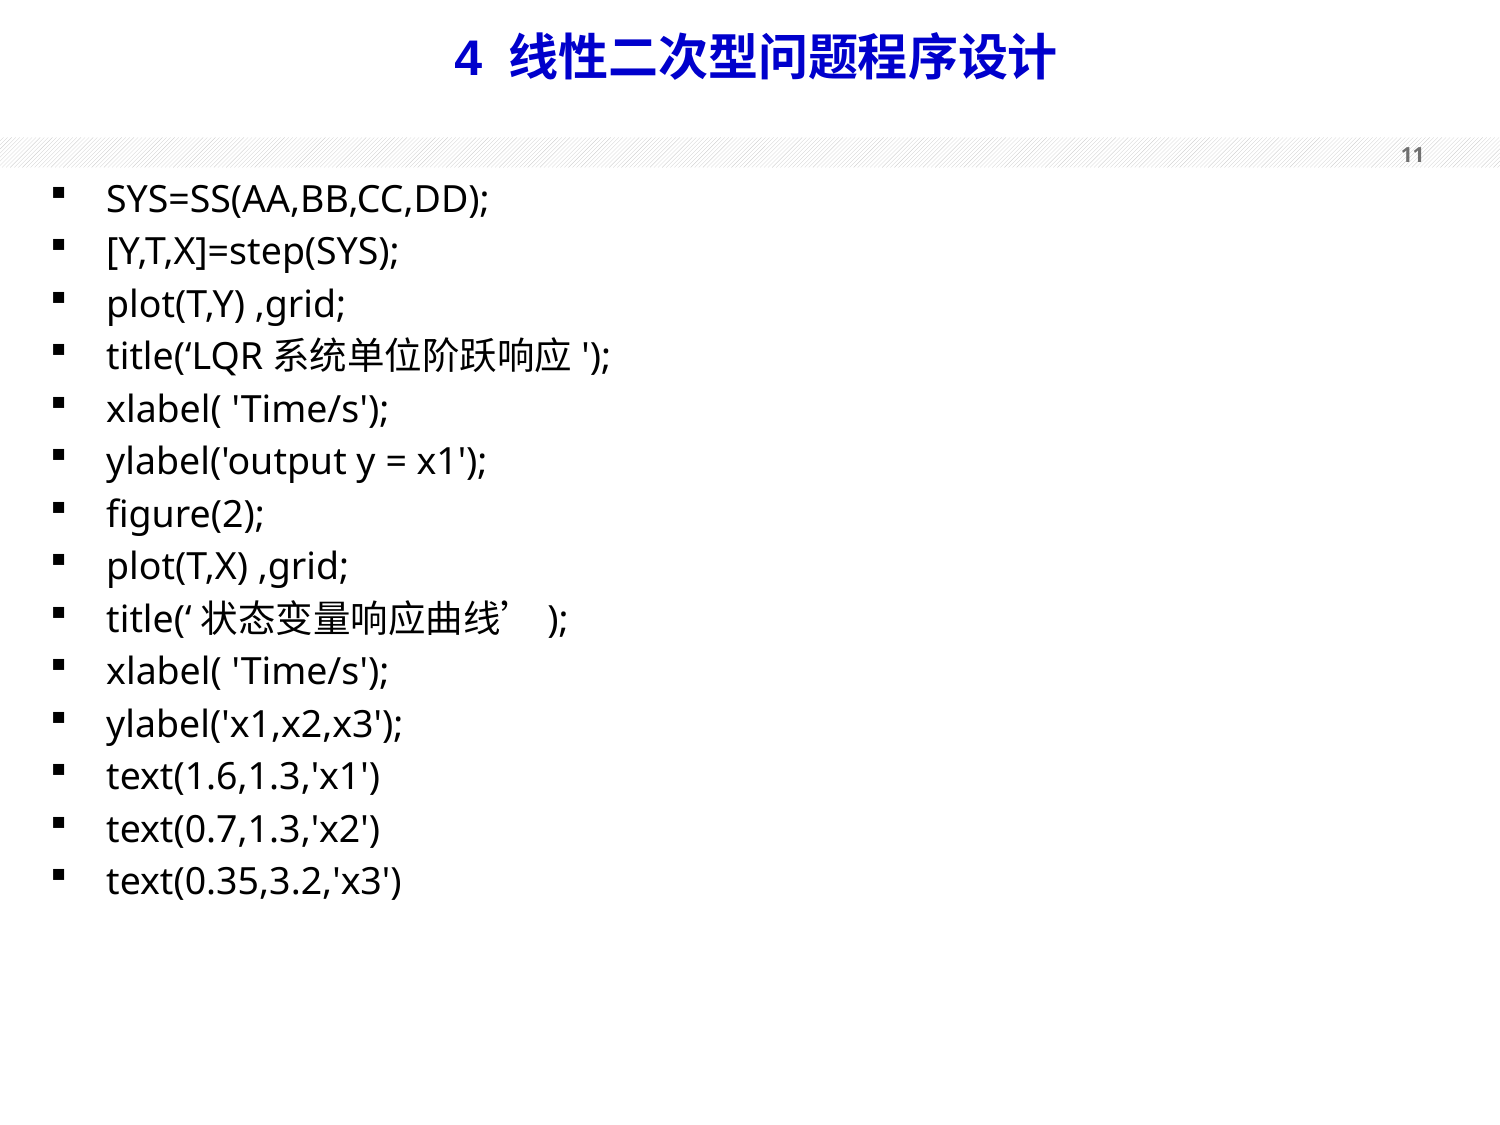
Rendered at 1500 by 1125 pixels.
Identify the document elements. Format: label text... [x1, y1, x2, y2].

list SYS=SS(AA,BB,CC,DD); [Y,T,X]=step(SYS); plot(T,Y) ,grid; title(‘LQR系统单位阶跃响应'); xlabel( 'Time/s'); ylabel('output y = x1'); figure(2); plot(T,X) ,grid; title(‘状态变量响应曲线’); xlabel( 'Time/s'); ylabel('x1,x2,x3'); text(1.6,1.3,'x1') text(0.7,1.3,'x2') text(0.35,3.2,'x3') [50, 174, 1463, 1113]
text_box [287, 362, 318, 423]
title 4 线性二次型问题程序设计 [50, 24, 1463, 133]
